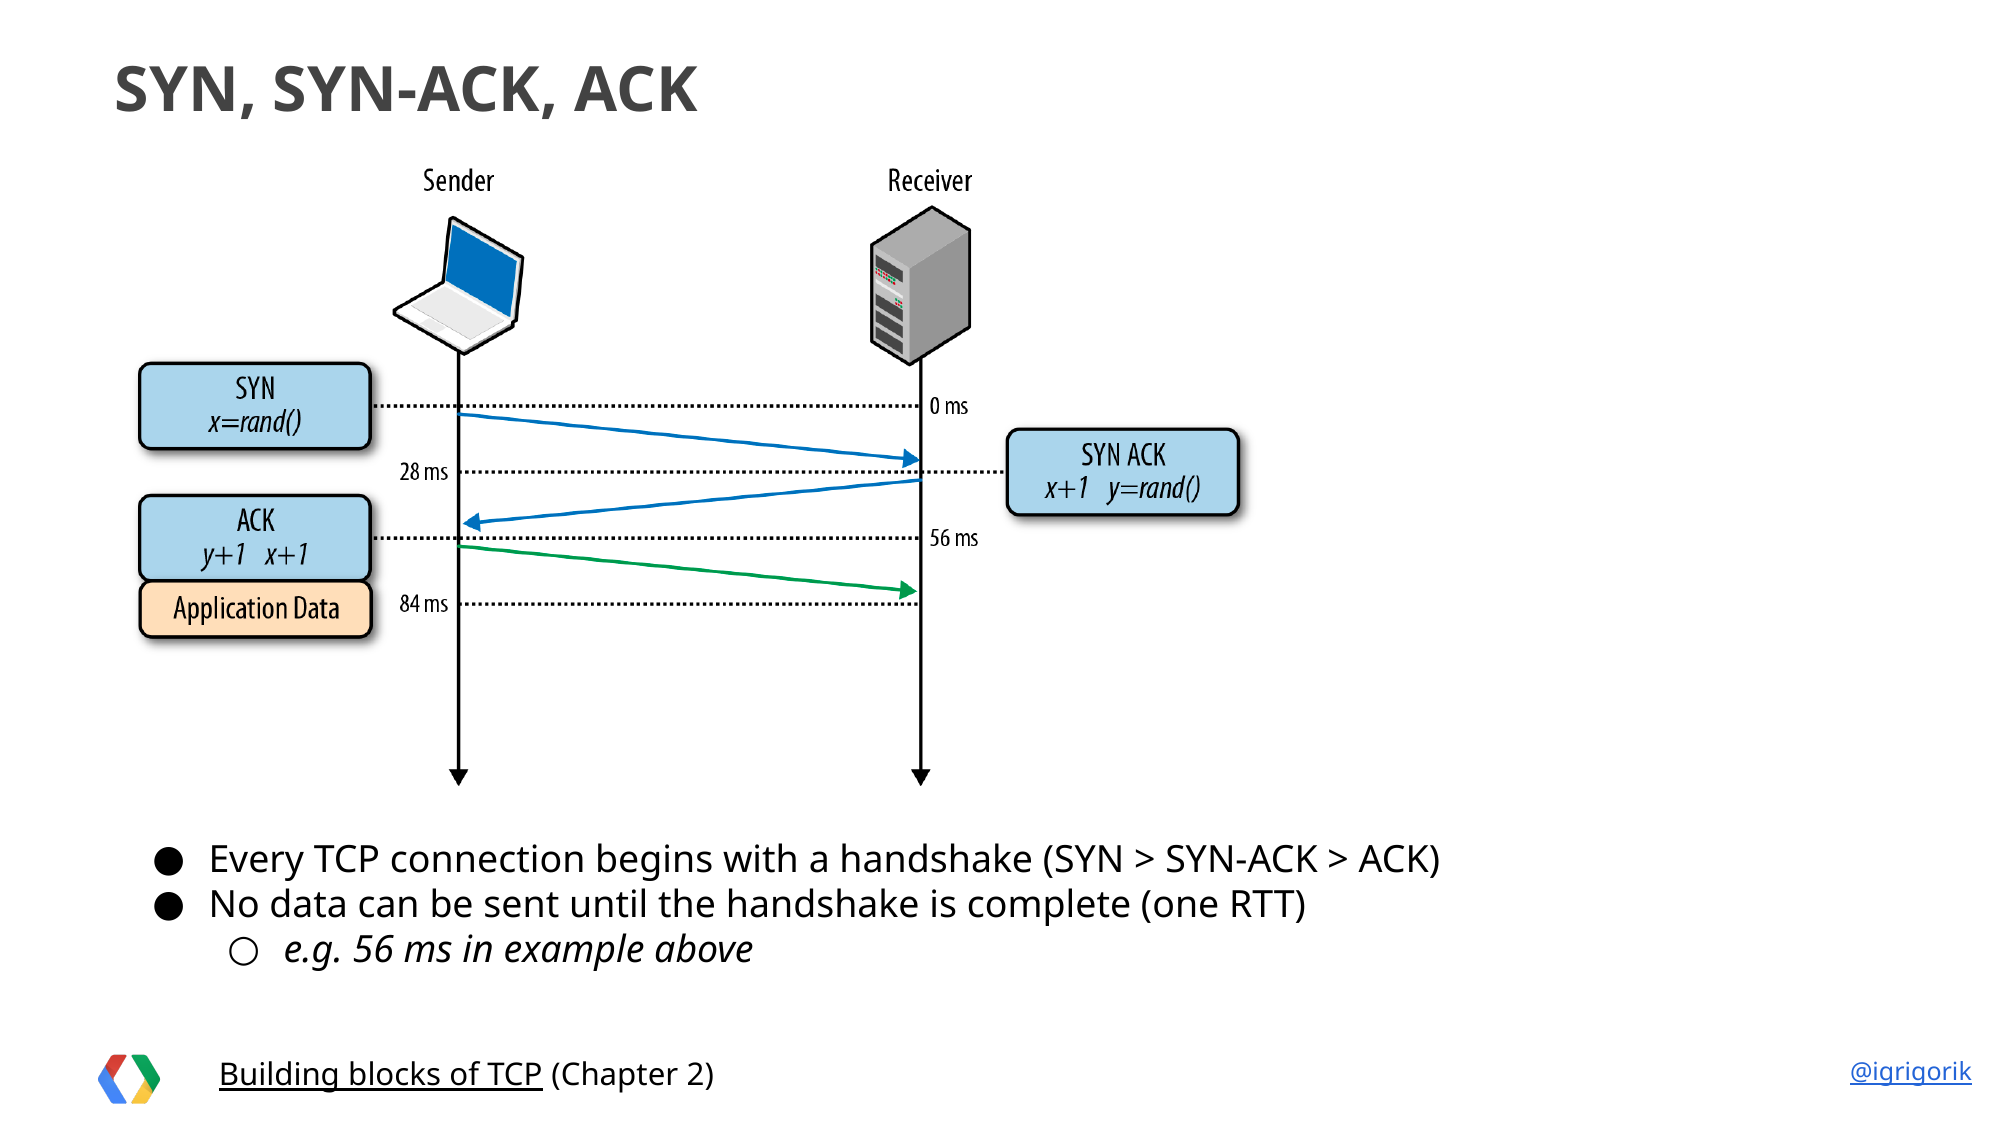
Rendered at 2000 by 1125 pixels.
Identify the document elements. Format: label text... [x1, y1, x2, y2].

picture [128, 163, 1259, 786]
list @igrigorik [1815, 1040, 1987, 1118]
picture [97, 1047, 161, 1111]
title SYN, SYN-ACK, ACK [99, 20, 1900, 140]
text_box Building blocks of TCP (Chapter 2) [203, 1047, 1639, 1105]
text_box Every TCP connection begins with a handshake (SYN > SYN-ACK > ACK) No data can be sent until the handshake is complete (one RTT) e.g. 56 ms in example above [118, 819, 1510, 1031]
